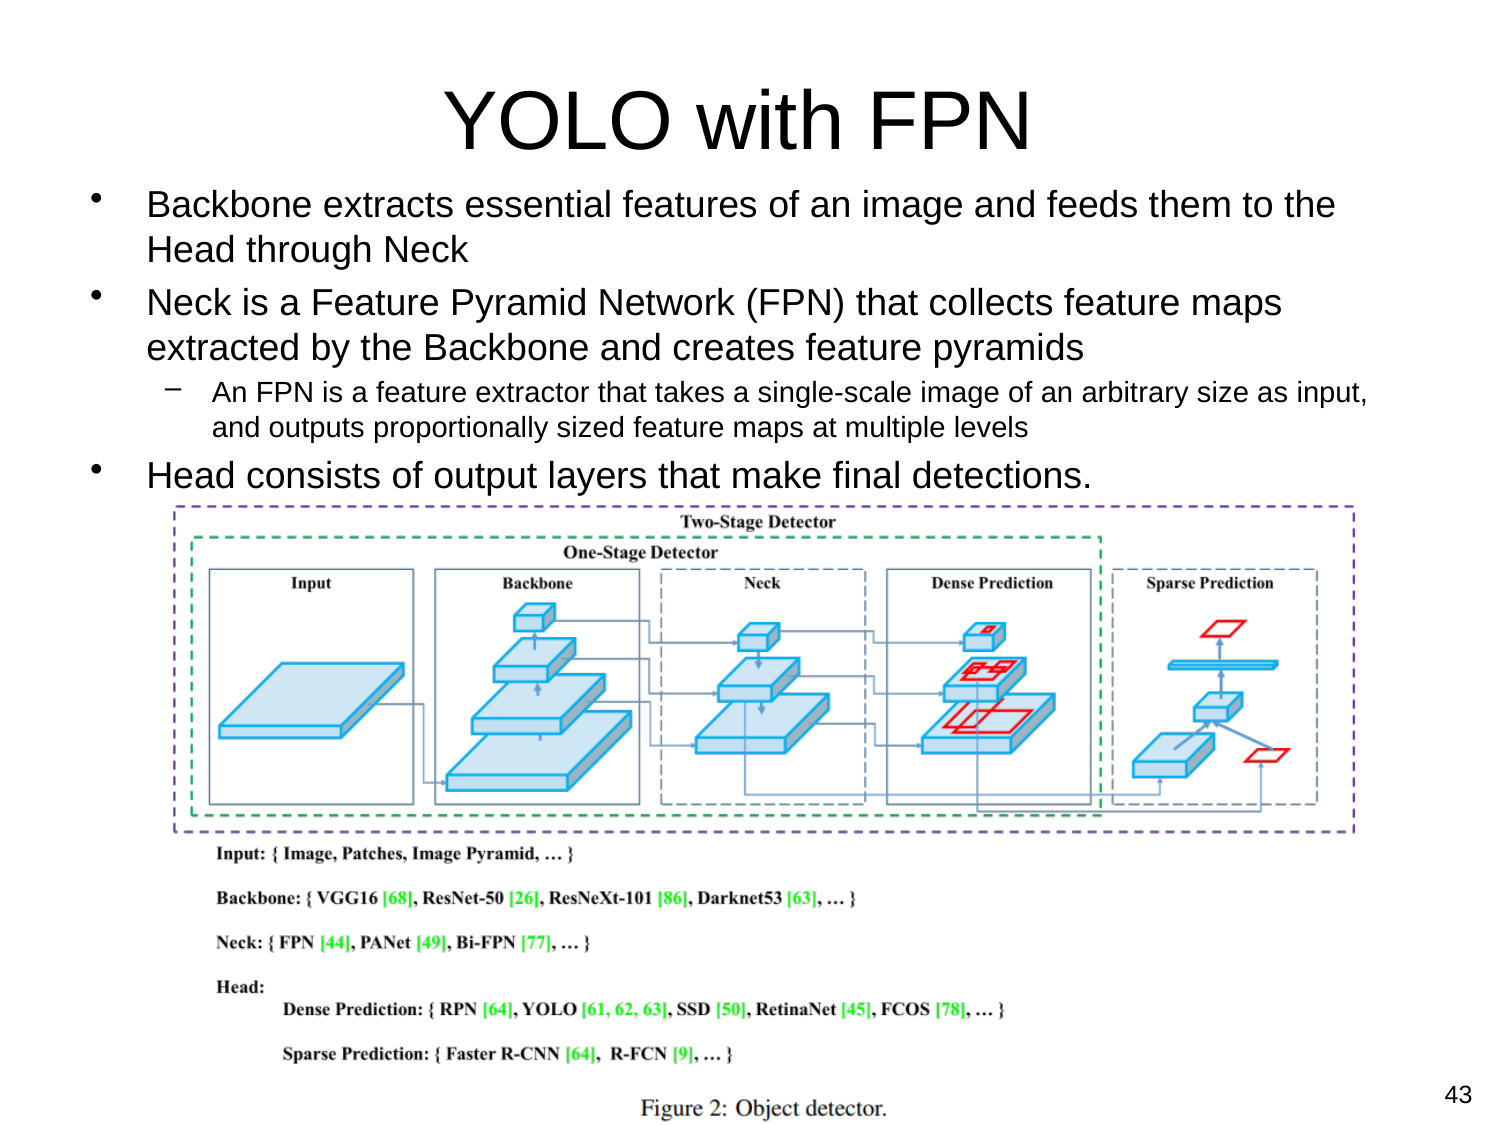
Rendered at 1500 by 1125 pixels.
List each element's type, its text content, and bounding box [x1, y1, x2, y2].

picture [170, 503, 1363, 1125]
title YOLO with FPN [74, 44, 1426, 172]
list Backbone extracts essential features of an image and feeds them to the Head through Neck Neck is a Feature Pyramid Network (FPN) that collects feature maps extracted by the Backbone and creates feature pyramids An FPN is a feature extractor that takes a single-scale image of an arbitrary size as input, and outputs proportionally sized feature maps at multiple levels Head consists of output layers that make final detections. [74, 172, 1426, 563]
slide_number 43 [1368, 1070, 1488, 1112]
